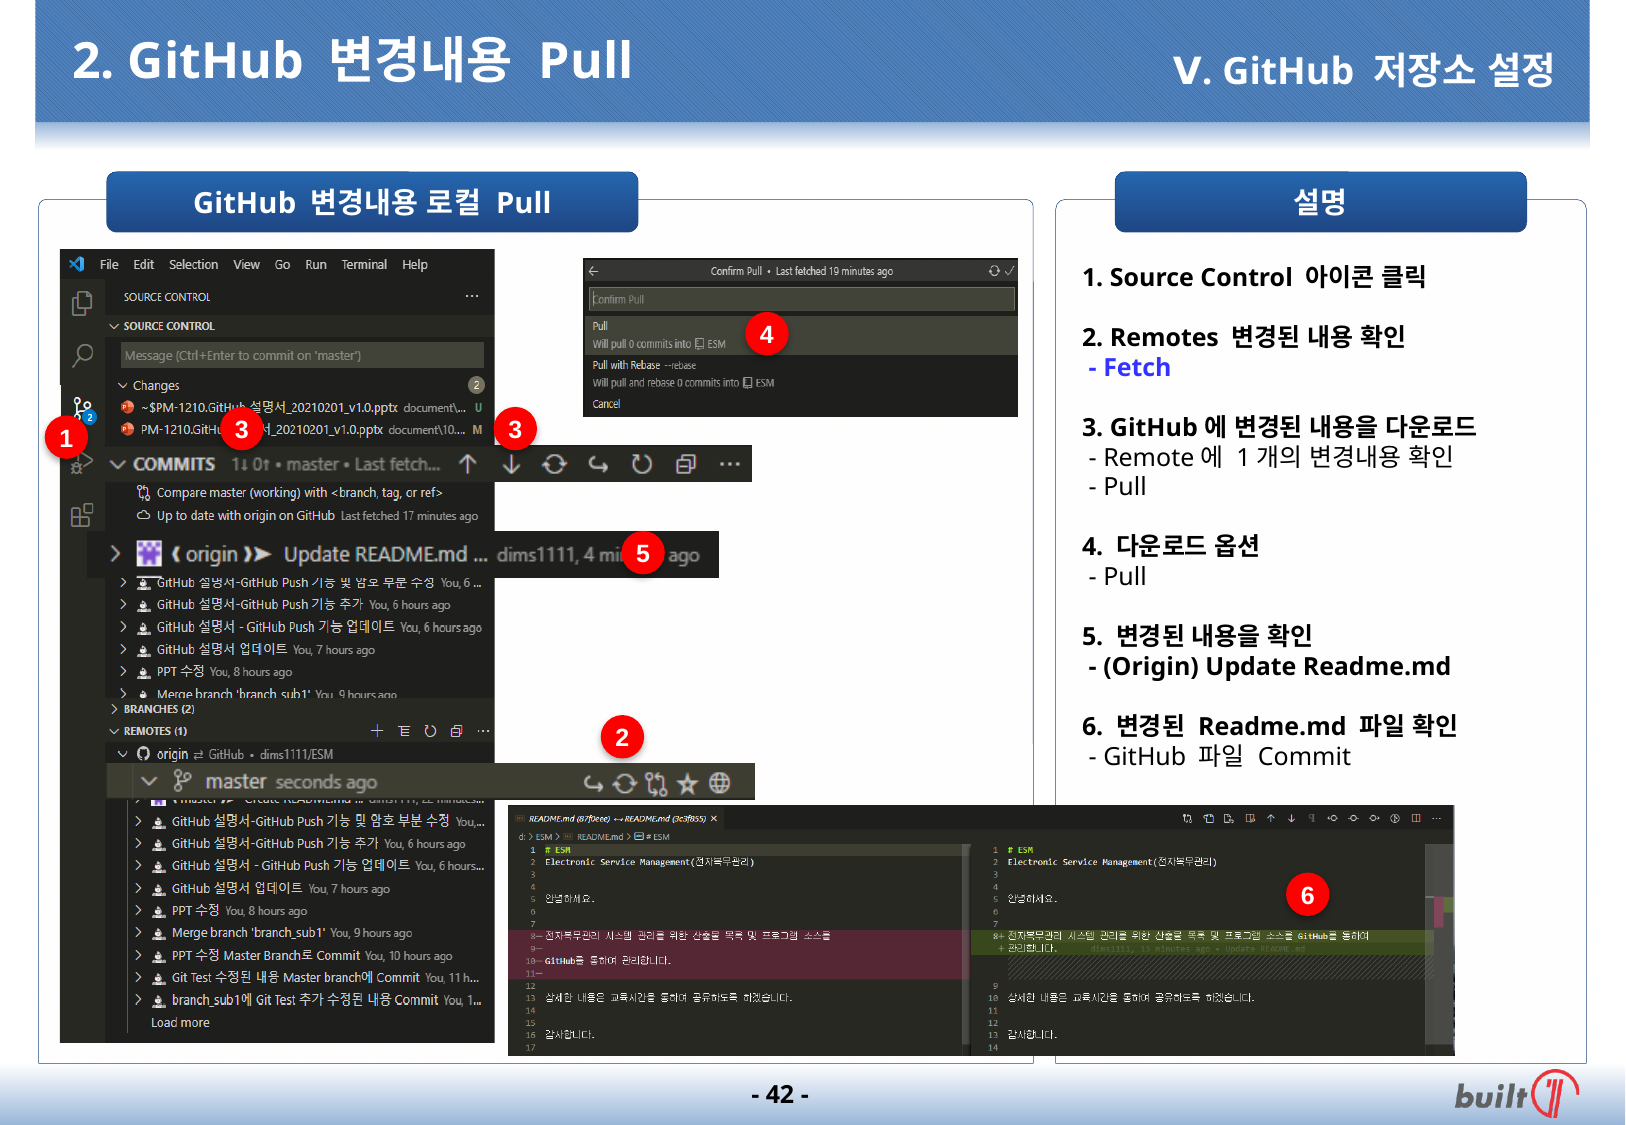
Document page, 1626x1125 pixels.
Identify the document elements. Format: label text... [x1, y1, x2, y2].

text_box 1 [45, 419, 54, 455]
picture [582, 258, 1019, 417]
text_box GitHub 변경내용 로컬 Pull [106, 171, 639, 233]
text_box 1. Source Control 아이콘 클릭 2. Remotes 변경된 내용 확인 - Fetch 3. GitHub에 변경된 내용을 다운로드 - Remote에 1개의 변경내용 확인 - Pull 4. 다운로드 옵션 - Pull 5. 변경된 내용을 확인 - (Origin) Update Readme.md 6. 변경된 Readme.md 파일 확인 - GitHub 파일 Commit [1053, 197, 1589, 1066]
text_box 2 [601, 715, 644, 759]
picture [508, 805, 1455, 1057]
text_box [36, 197, 1036, 1066]
text_box 3 [500, 407, 537, 443]
picture [59, 249, 755, 1043]
list Ⅴ. GitHub 저장소 설정 [893, 8, 1572, 109]
title 2. GitHub 변경내용 Pull [57, 8, 893, 109]
picture [1455, 1069, 1585, 1120]
text_box 설명 [1115, 171, 1527, 233]
